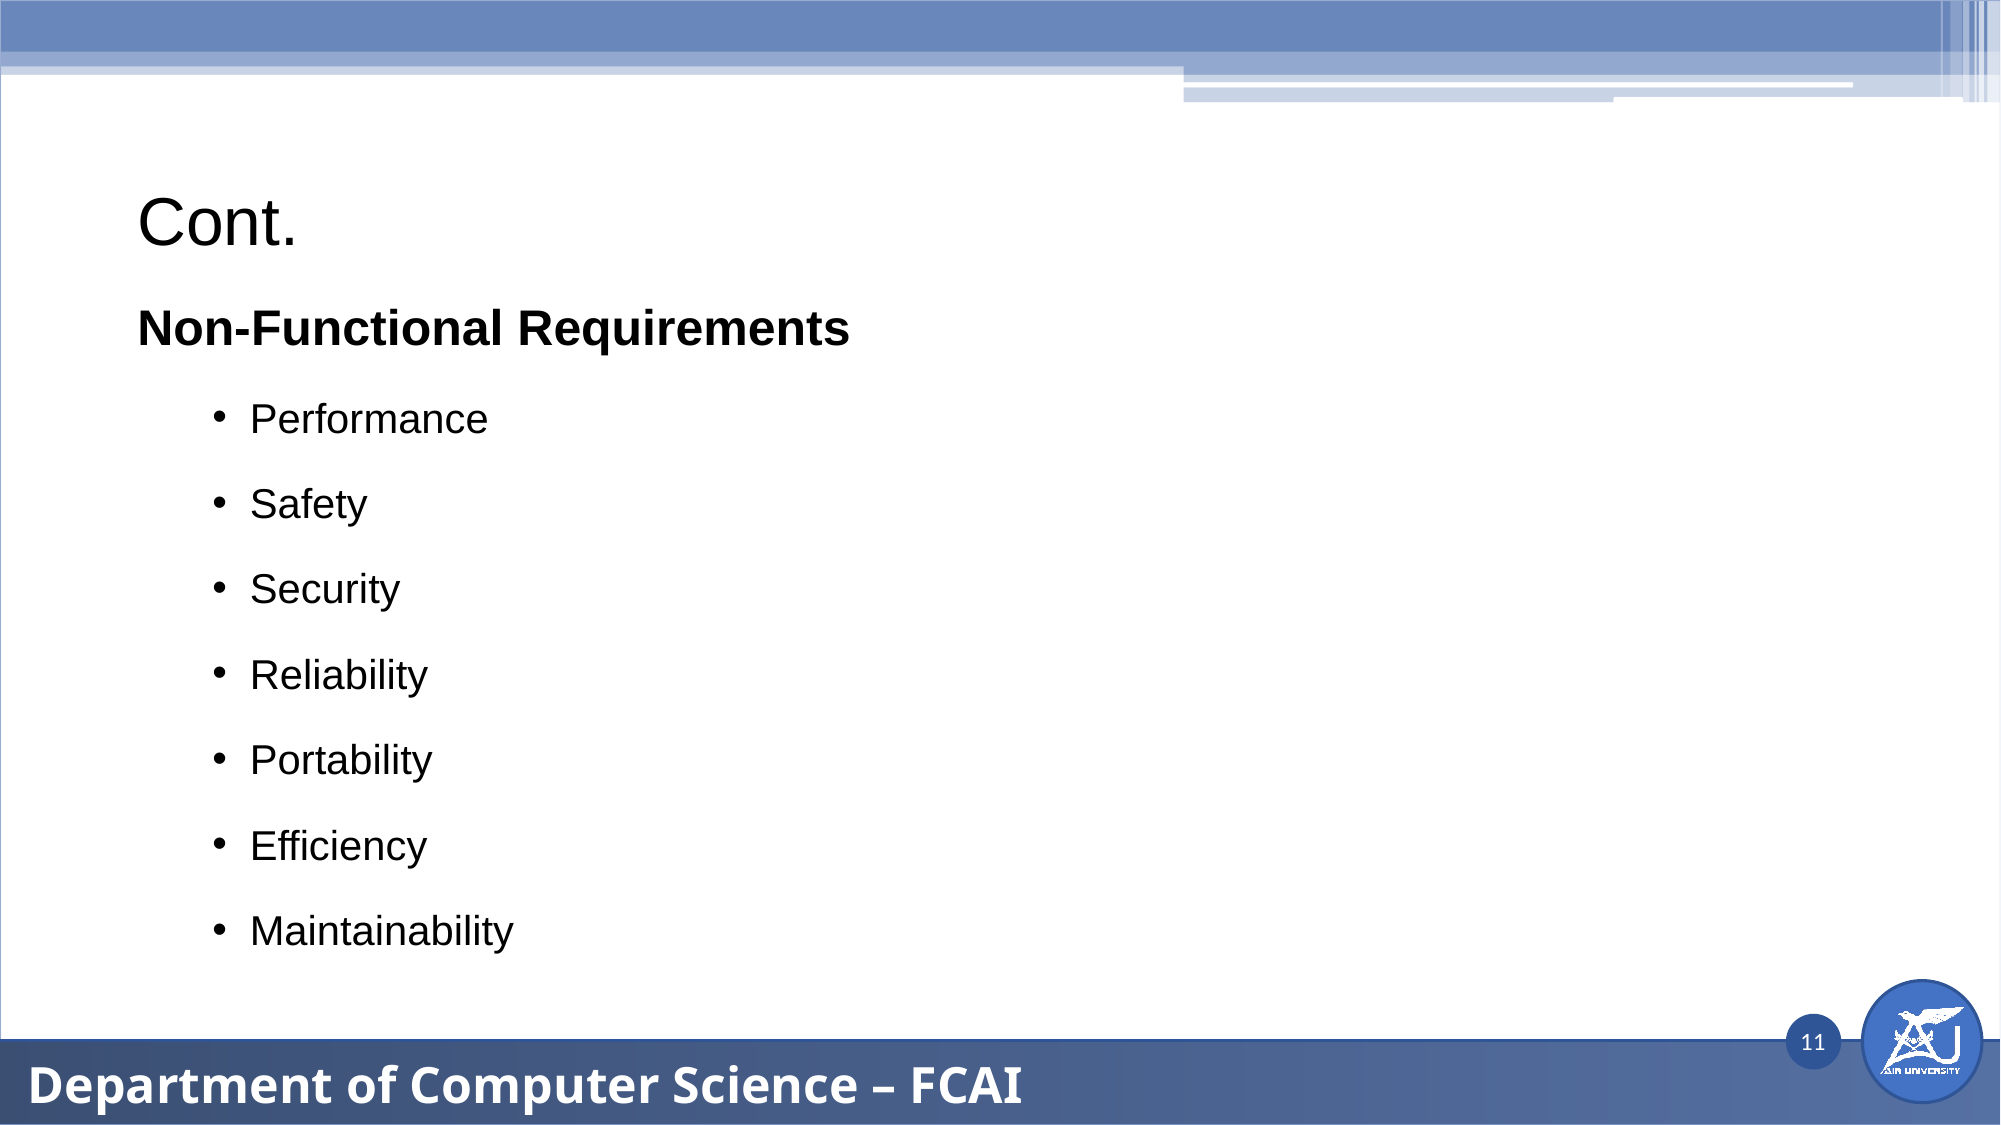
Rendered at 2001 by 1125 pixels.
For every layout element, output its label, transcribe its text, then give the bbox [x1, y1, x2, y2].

title Cont. [122, 179, 1848, 350]
list Non-Functional Requirements Performance Safety Security Reliability Portability Efficiency Maintainability [122, 350, 1795, 1011]
slide_number 11 [1776, 1010, 1849, 1071]
